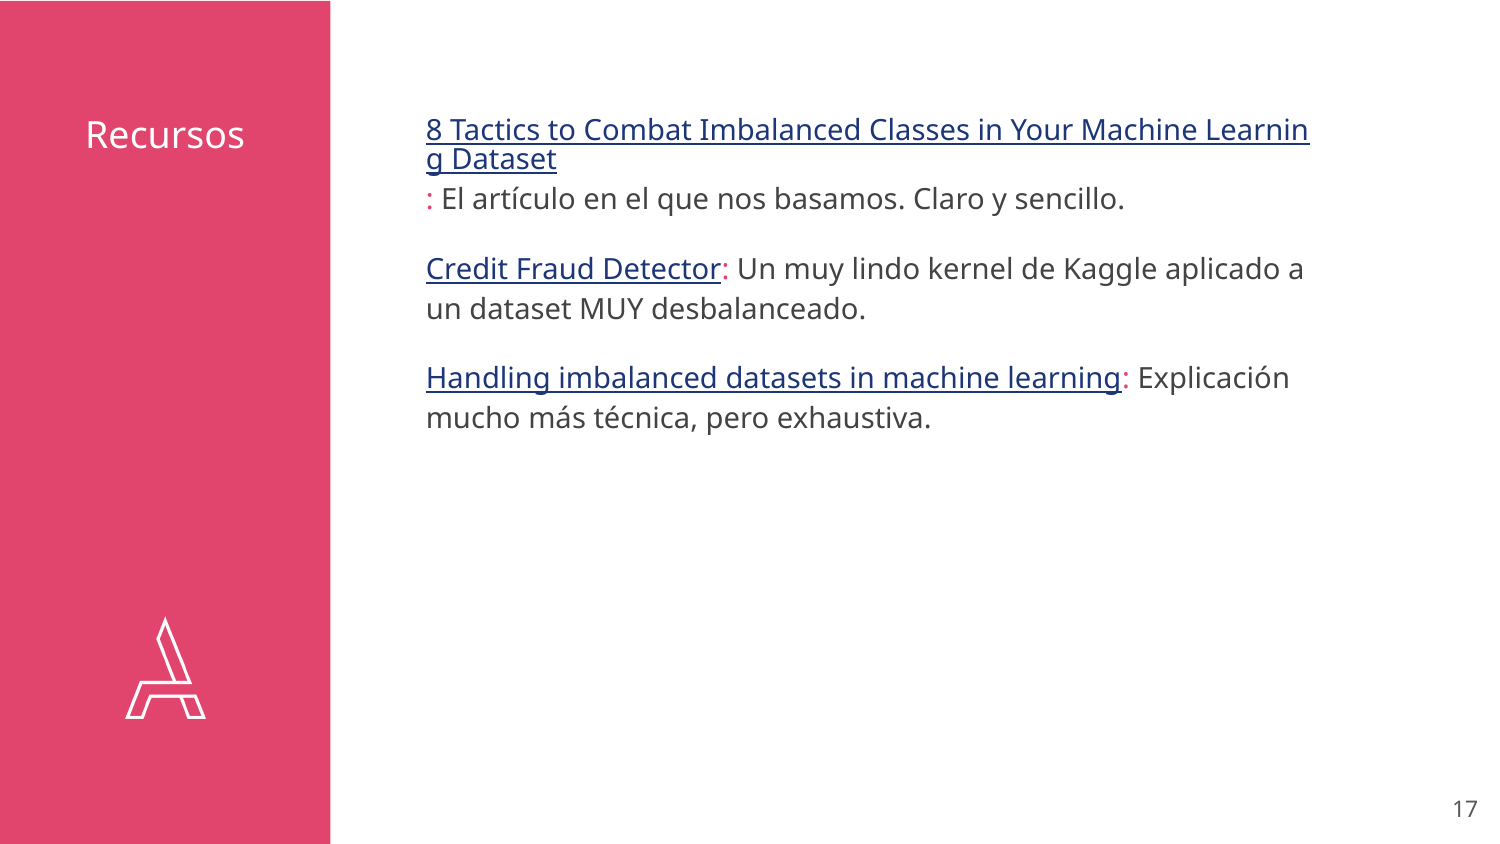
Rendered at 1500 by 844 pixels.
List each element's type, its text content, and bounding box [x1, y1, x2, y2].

text_box 8 Tactics to Combat Imbalanced Classes in Your Machine Learning Dataset: El artículo en el que nos basamos. Claro y sencillo. Credit Fraud Detector: Un muy lindo kernel de Kaggle aplicado a un dataset MUY desbalanceado. Handling imbalanced datasets in machine learning: Explicación mucho más técnica, pero exhaustiva. [410, 96, 1341, 767]
title Recursos [47, 96, 283, 346]
slide_number ‹#› [1403, 779, 1494, 844]
picture [125, 616, 206, 719]
